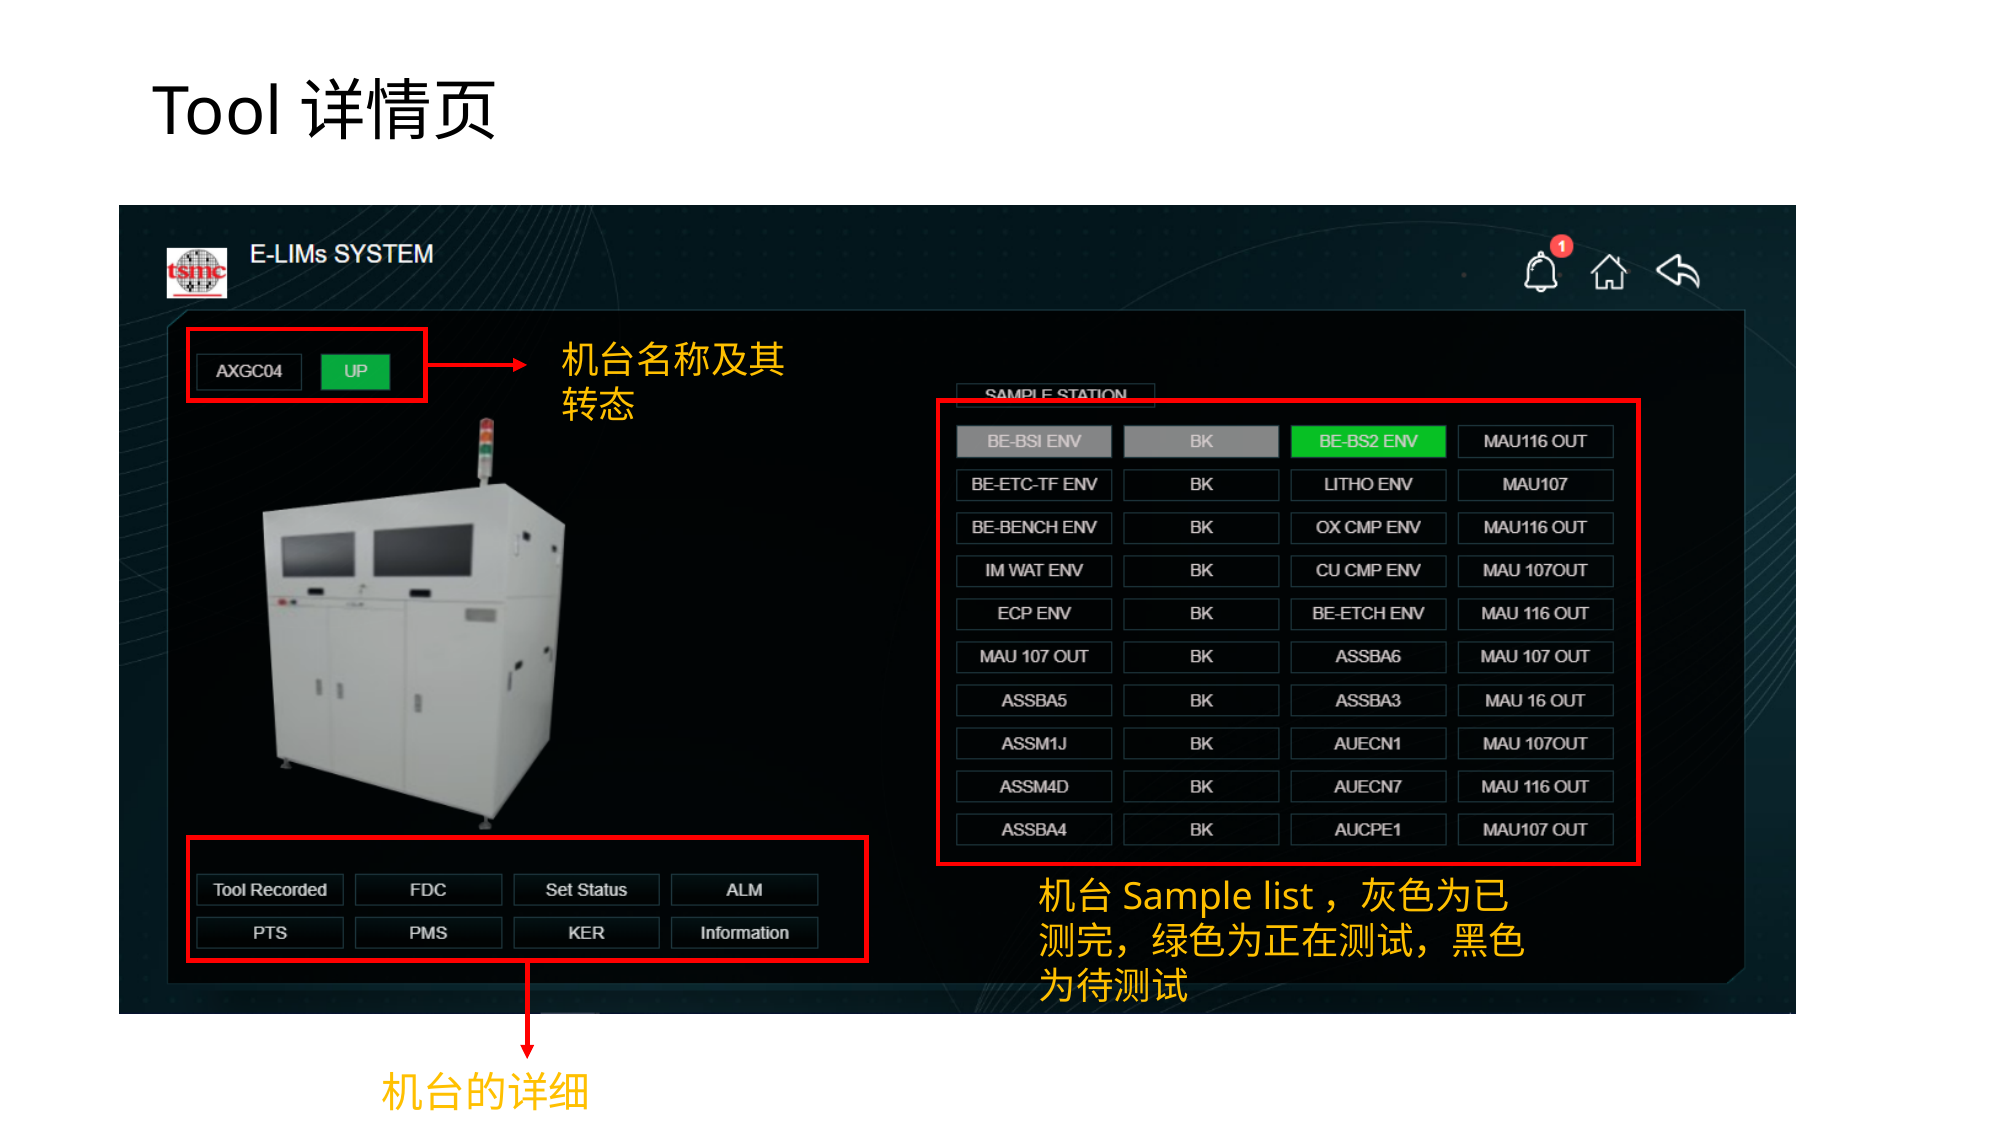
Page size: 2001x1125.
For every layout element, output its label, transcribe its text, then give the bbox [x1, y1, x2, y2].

text_box 机台的详细function [367, 1058, 757, 1125]
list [119, 205, 1796, 1014]
title Tool详情页 [137, 59, 1863, 166]
